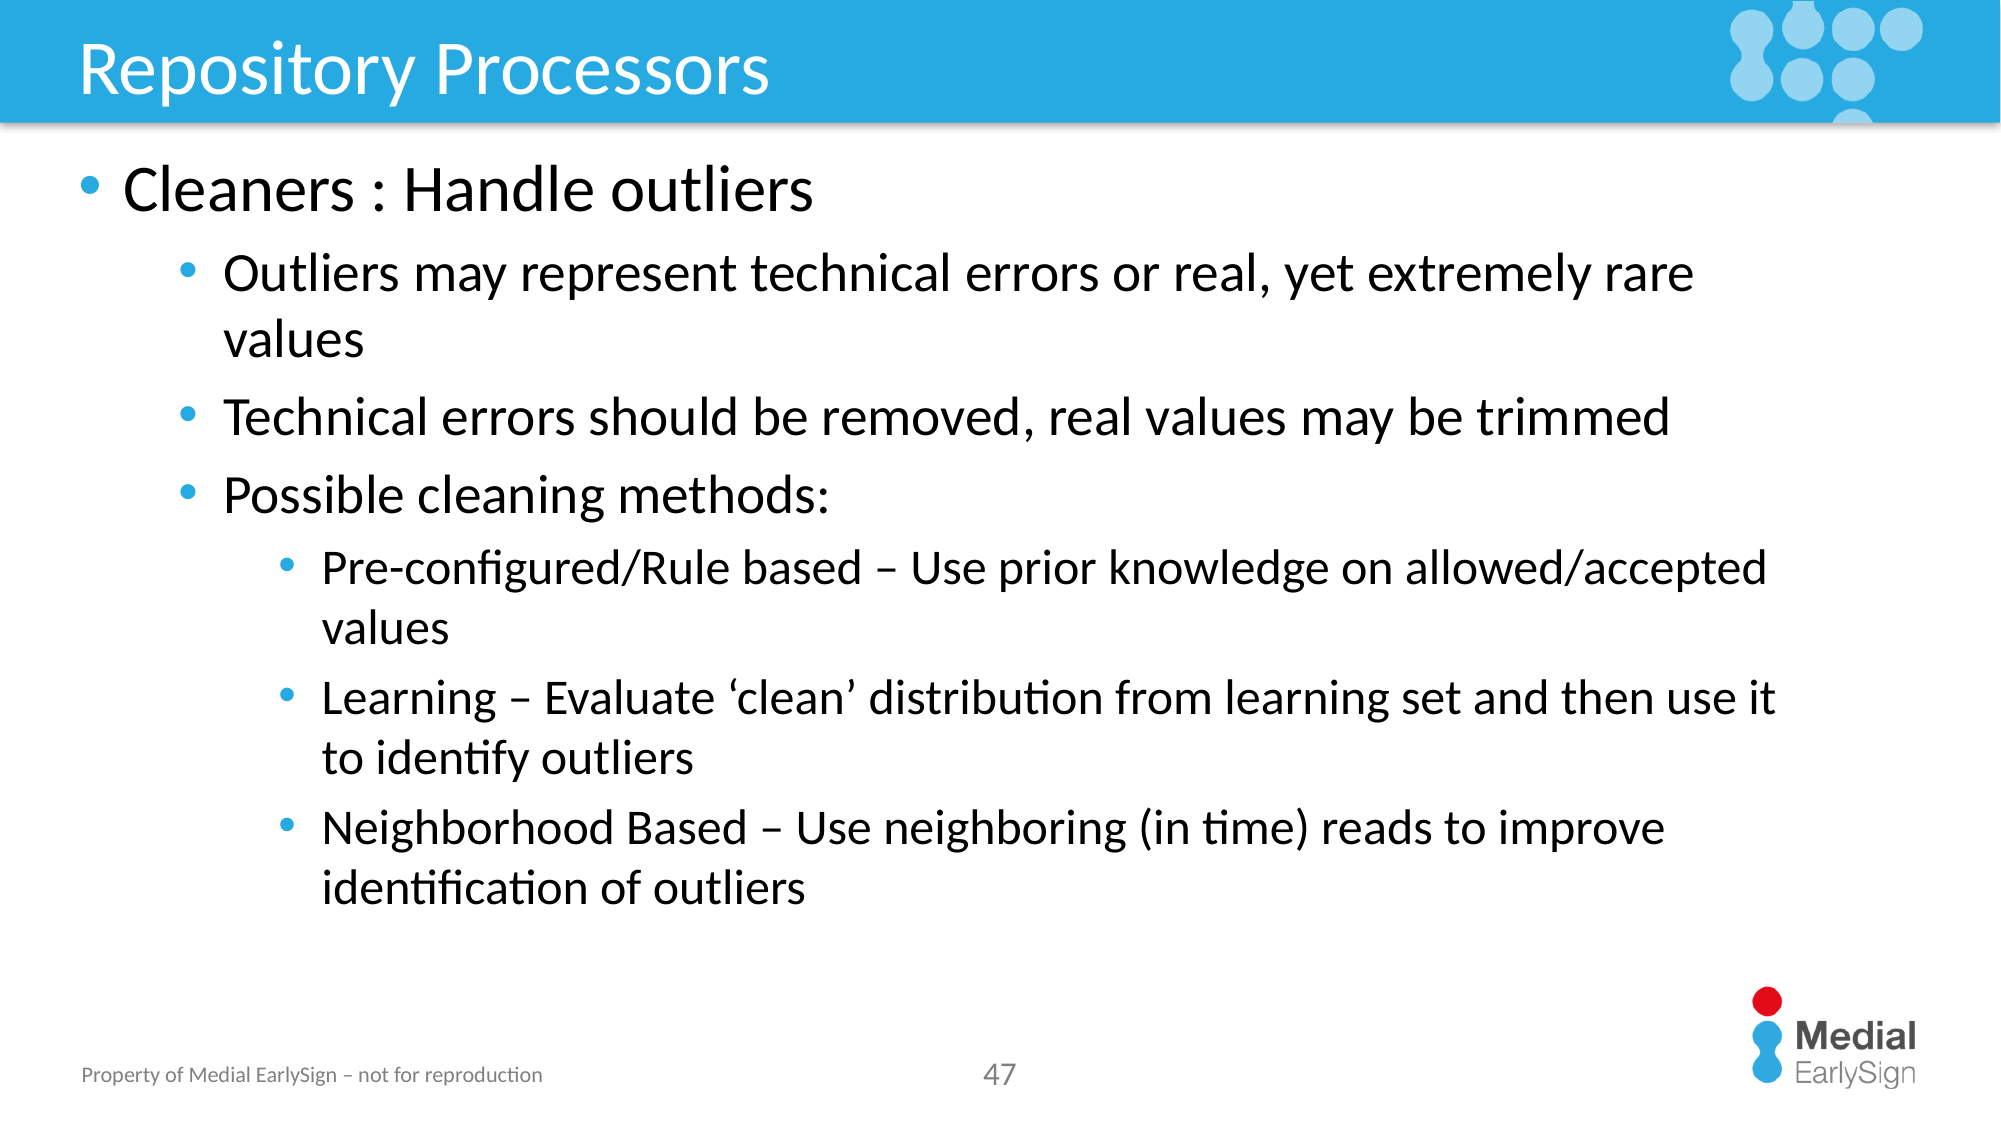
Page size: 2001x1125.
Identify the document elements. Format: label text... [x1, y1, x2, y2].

list Cleaners : Handle outliers Outliers may represent technical errors or real, yet extremely rare values Technical errors should be removed, real values may be trimmed Possible cleaning methods: Pre-configured/Rule based – Use prior knowledge on allowed/accepted values Learning – Evaluate ‘clean’ distribution from learning set and then use it to identify outliers Neighborhood Based – Use neighboring (in time) reads to improve identification of outliers [63, 137, 1835, 1089]
picture [1835, 986, 1915, 1089]
title Repository Processors [63, 8, 1729, 119]
picture [1730, 1, 1923, 123]
